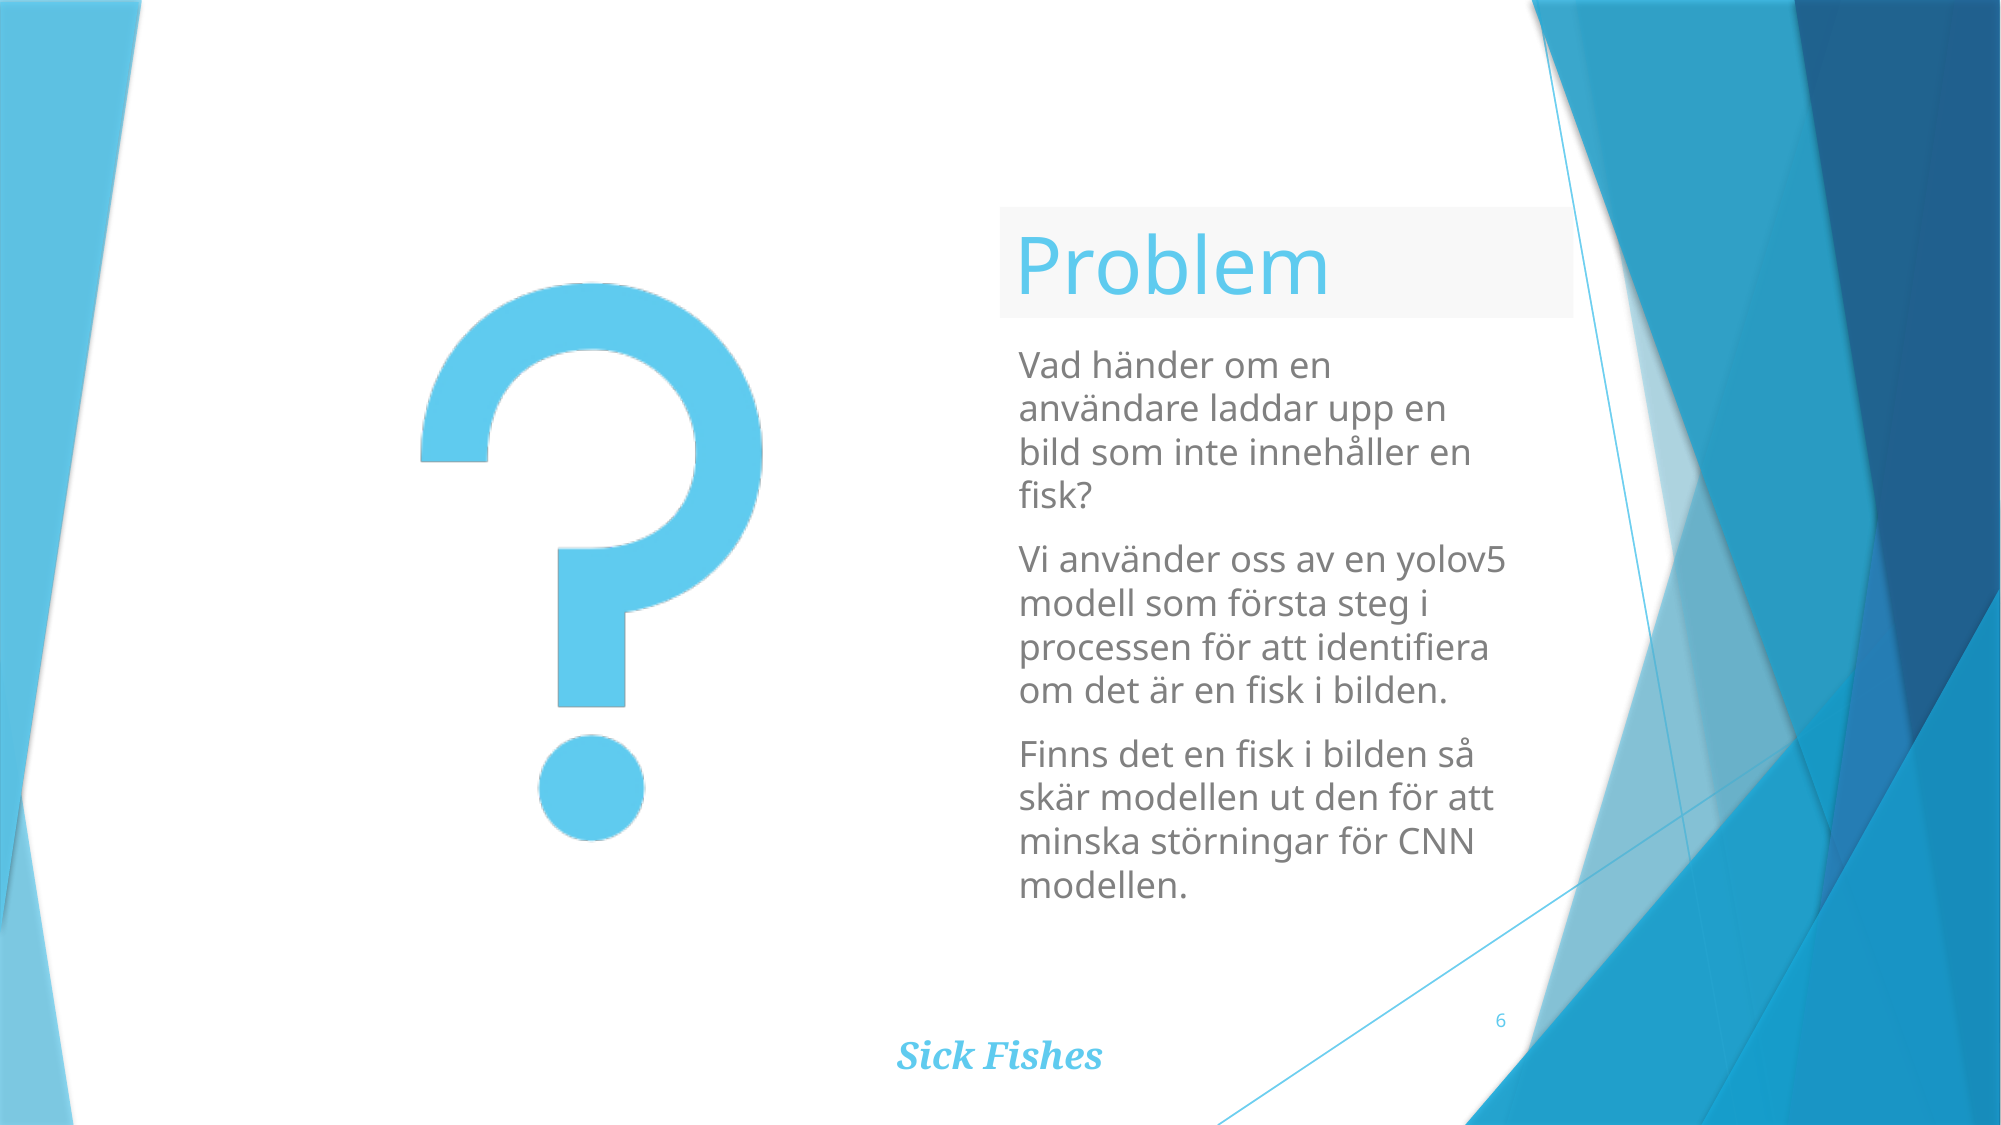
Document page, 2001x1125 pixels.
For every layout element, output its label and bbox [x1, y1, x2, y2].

picture [235, 206, 949, 919]
text_box [0, 0, 2000, 1125]
